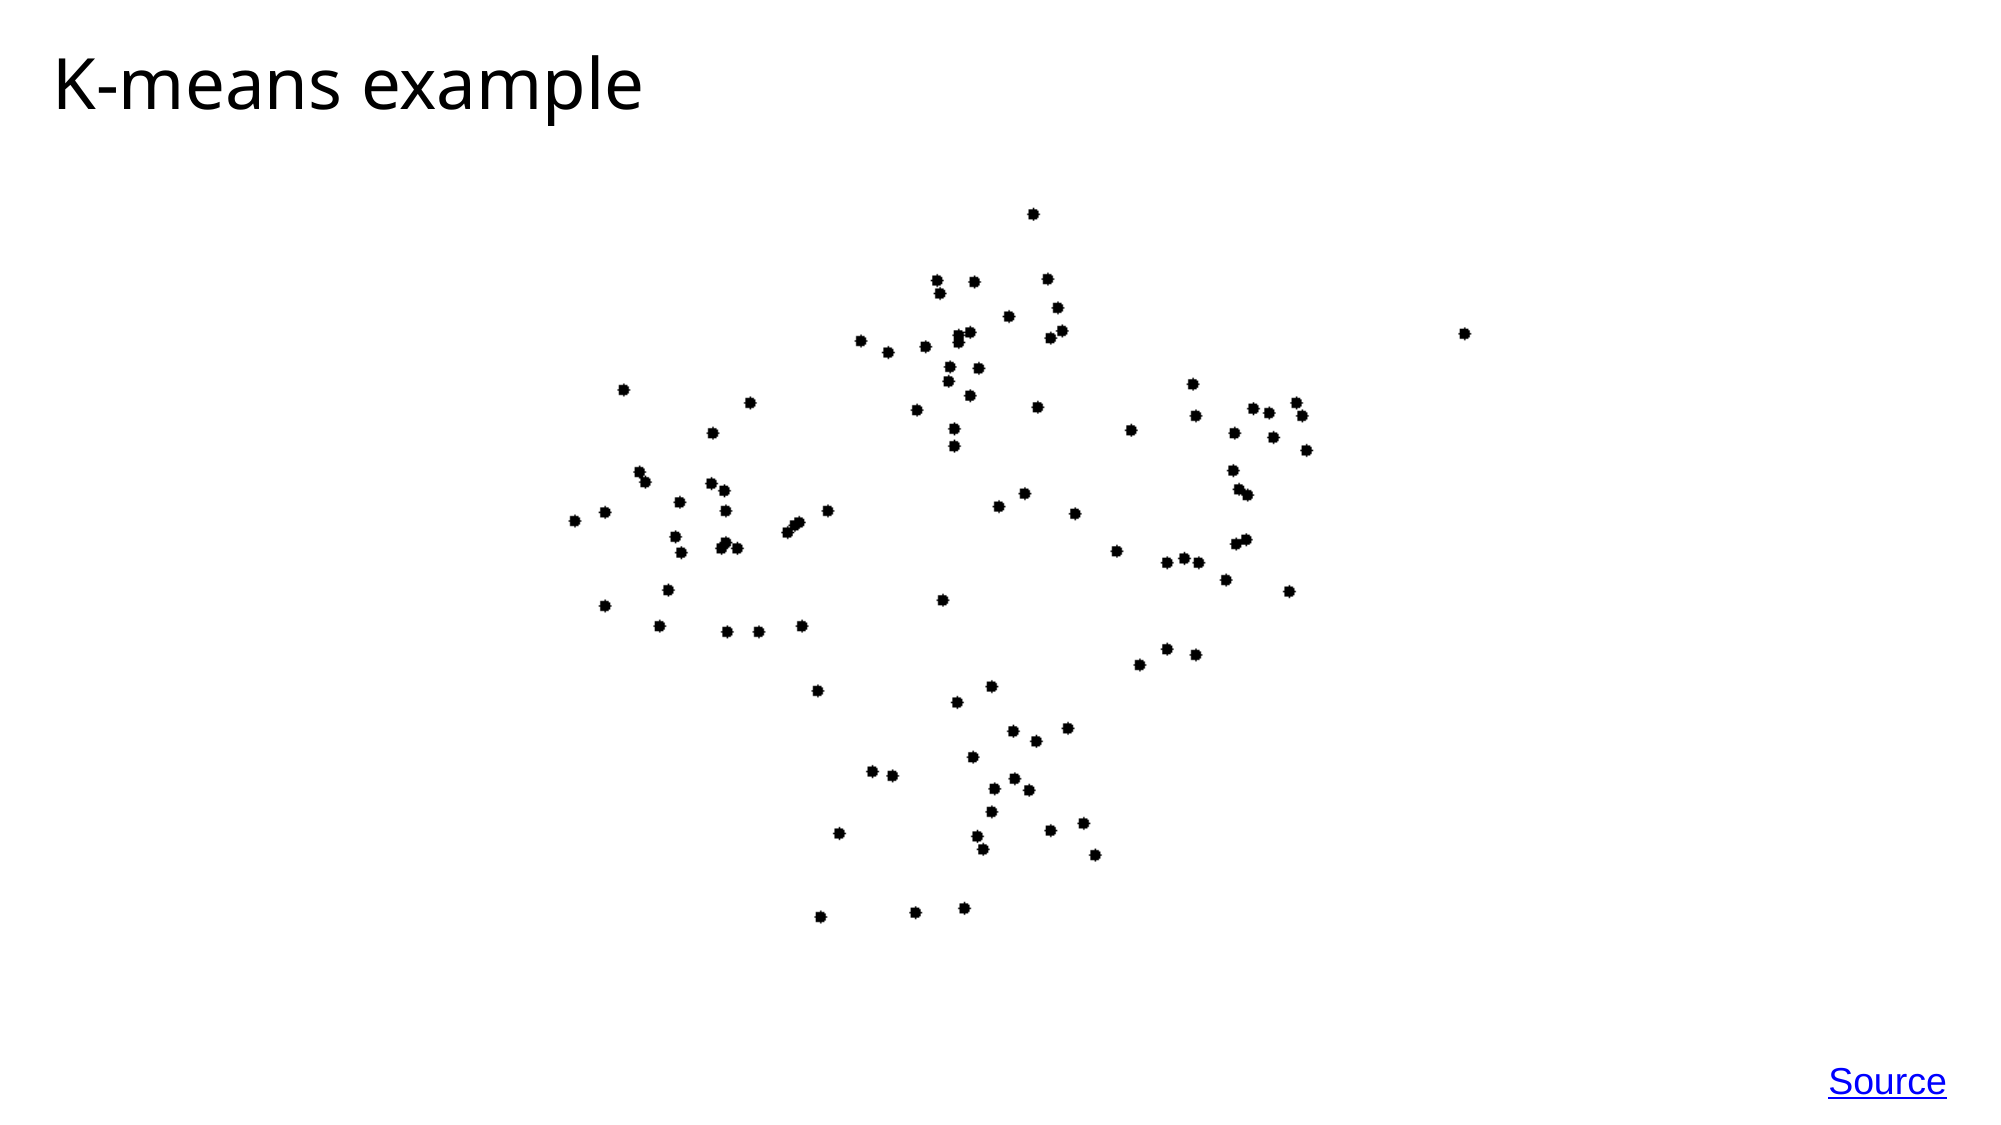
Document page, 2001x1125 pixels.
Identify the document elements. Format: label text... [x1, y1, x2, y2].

title K-means example [37, 12, 1963, 151]
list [424, 149, 1576, 1013]
text_box Source [1813, 1049, 1962, 1110]
